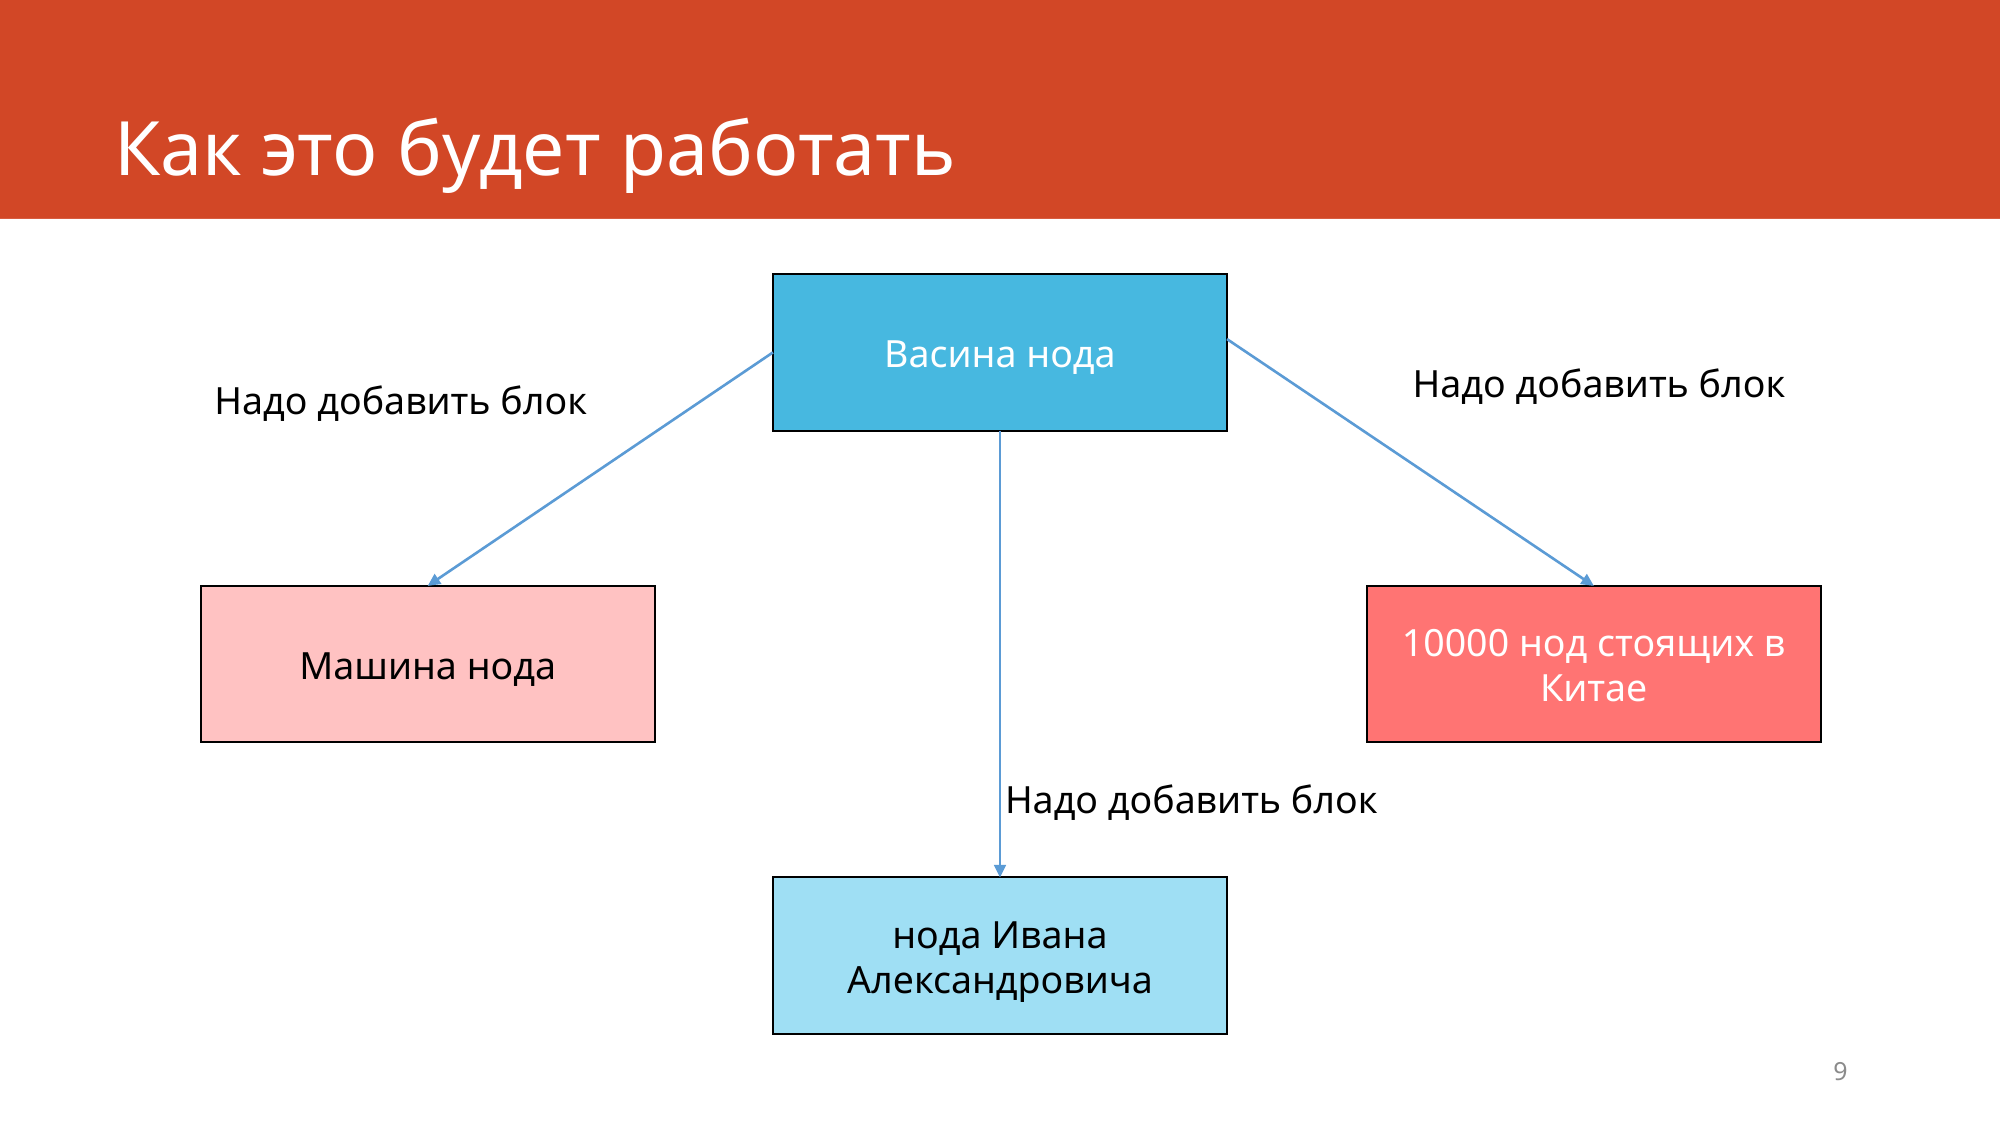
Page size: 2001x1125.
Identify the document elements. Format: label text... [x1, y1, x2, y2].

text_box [1226, 339, 1594, 586]
text_box Надо добавить блок [1594, 352, 1801, 413]
text_box 10000 нод стоящих в Китае [1366, 585, 1822, 743]
title Как это будет работать [99, 0, 1863, 199]
text_box нода Ивана Александровича [772, 876, 1228, 1035]
text_box Надо добавить блок [990, 768, 999, 829]
text_box Надо добавить блок [1001, 768, 1393, 829]
text_box Машина нода [200, 585, 656, 743]
text_box Васина нода [772, 273, 1228, 432]
slide_number 9 [1325, 1042, 1863, 1103]
text_box Надо добавить блок [199, 369, 427, 430]
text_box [427, 352, 773, 586]
